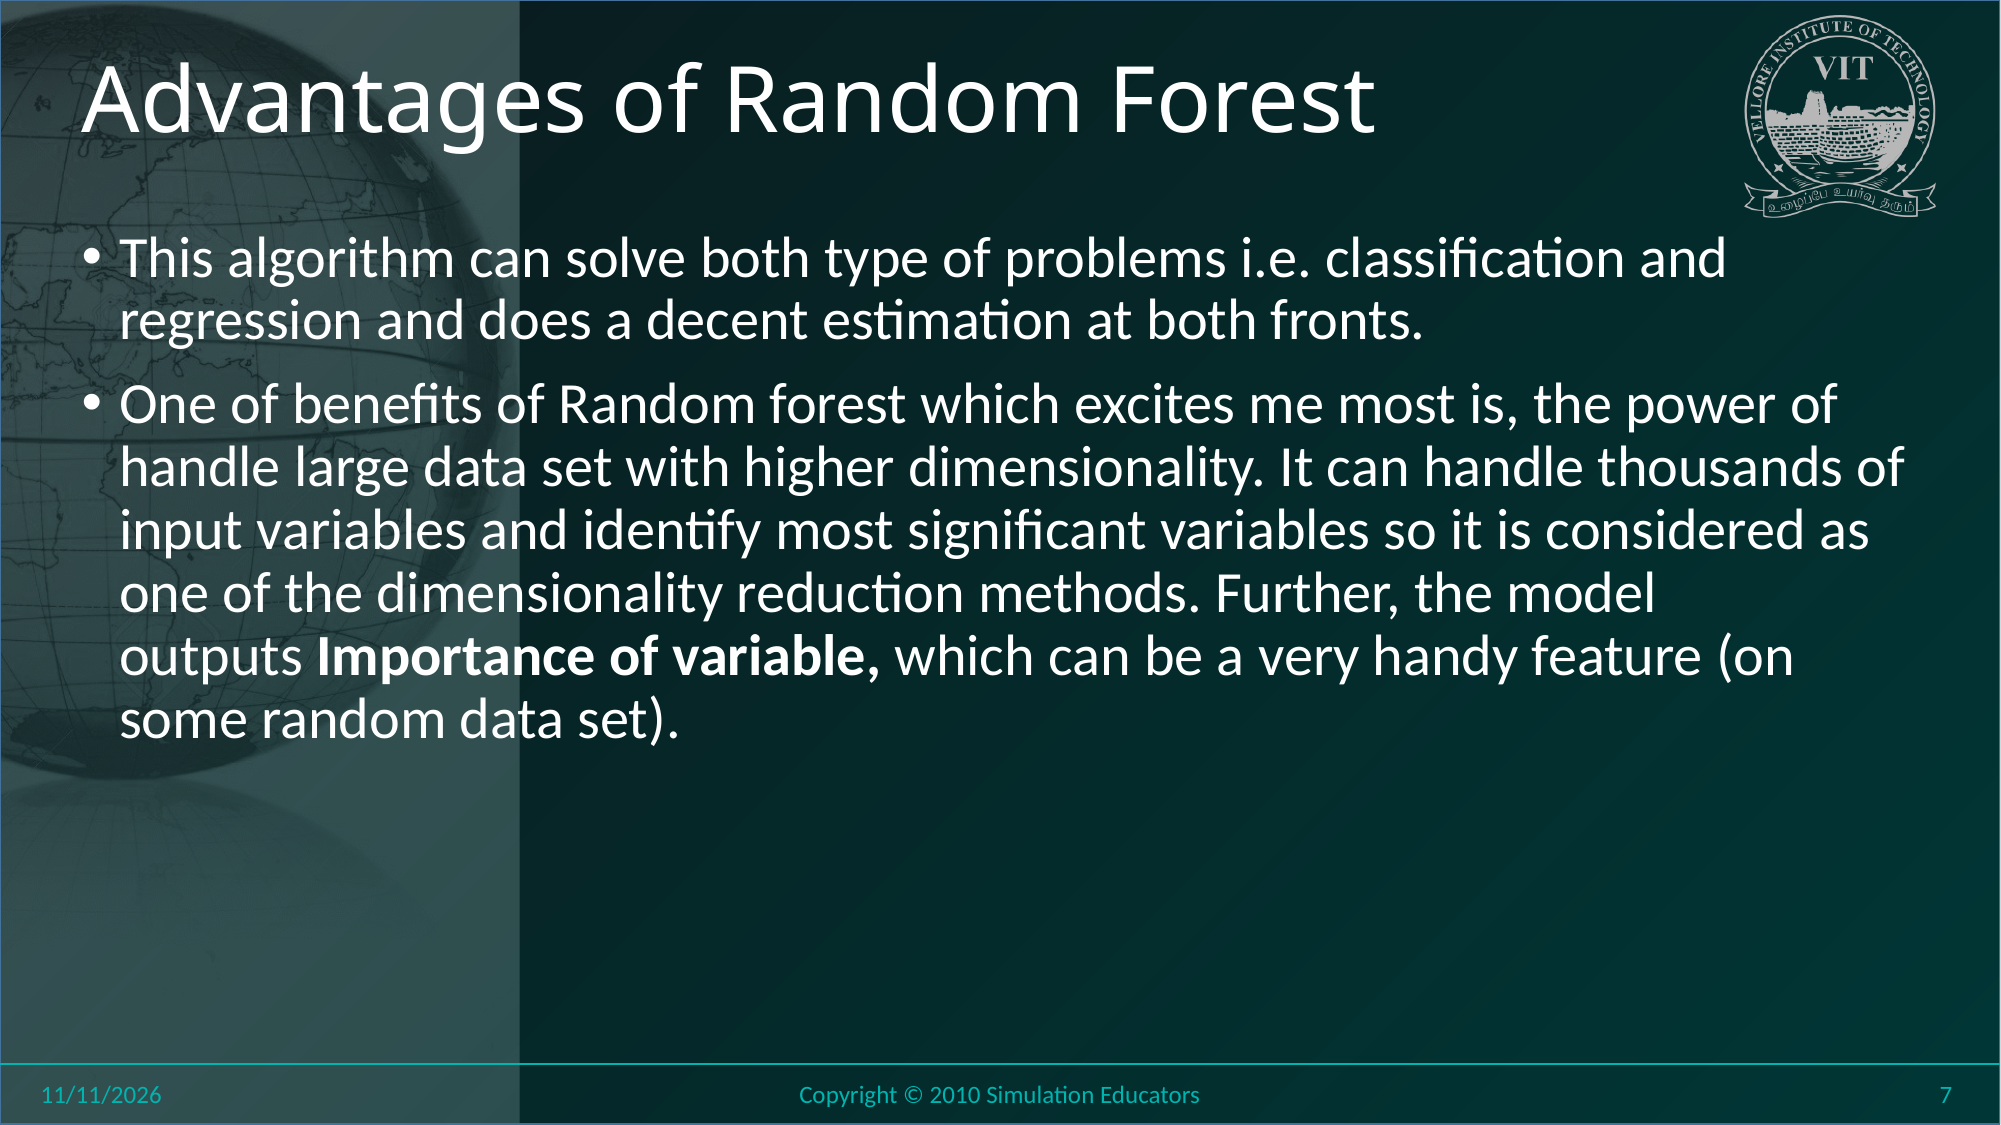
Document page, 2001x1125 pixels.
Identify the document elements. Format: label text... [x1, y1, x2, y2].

footer Copyright © 2010 Simulation Educators [662, 1064, 1338, 1124]
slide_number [25, 1064, 476, 1124]
list This algorithm can solve both type of problems i.e. classification and regression and does a decent estimation at both fronts. One of benefits of Random forest which excites me most is, the power of handle large data set with higher dimensionality. It can handle thousands of input variables and identify most significant variables so it is considered as one of the dimensionality reduction methods. Further, the model outputs Importance of variable, which can be a very handy feature (on some random data set). [66, 219, 1936, 1051]
title Advantages of Random Forest [66, 1, 1716, 204]
slide_number 7 [1517, 1064, 1968, 1124]
